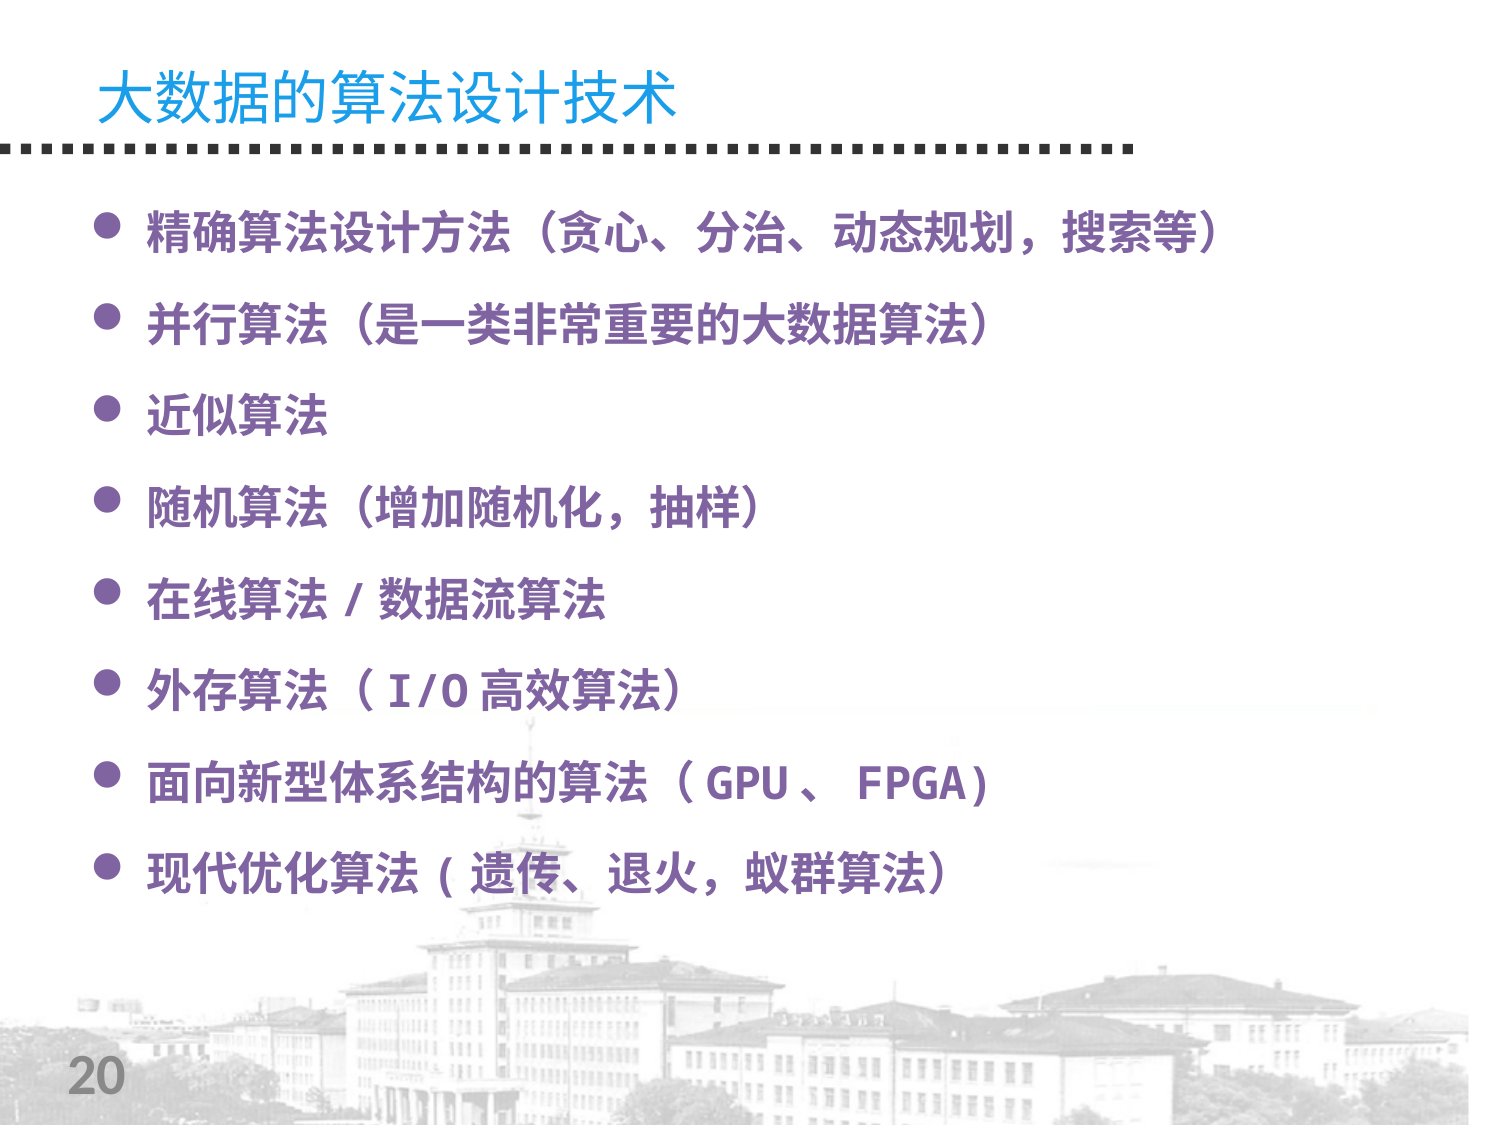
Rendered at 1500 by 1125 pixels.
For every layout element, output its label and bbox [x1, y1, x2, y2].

text_box [0, 0, 1500, 1125]
